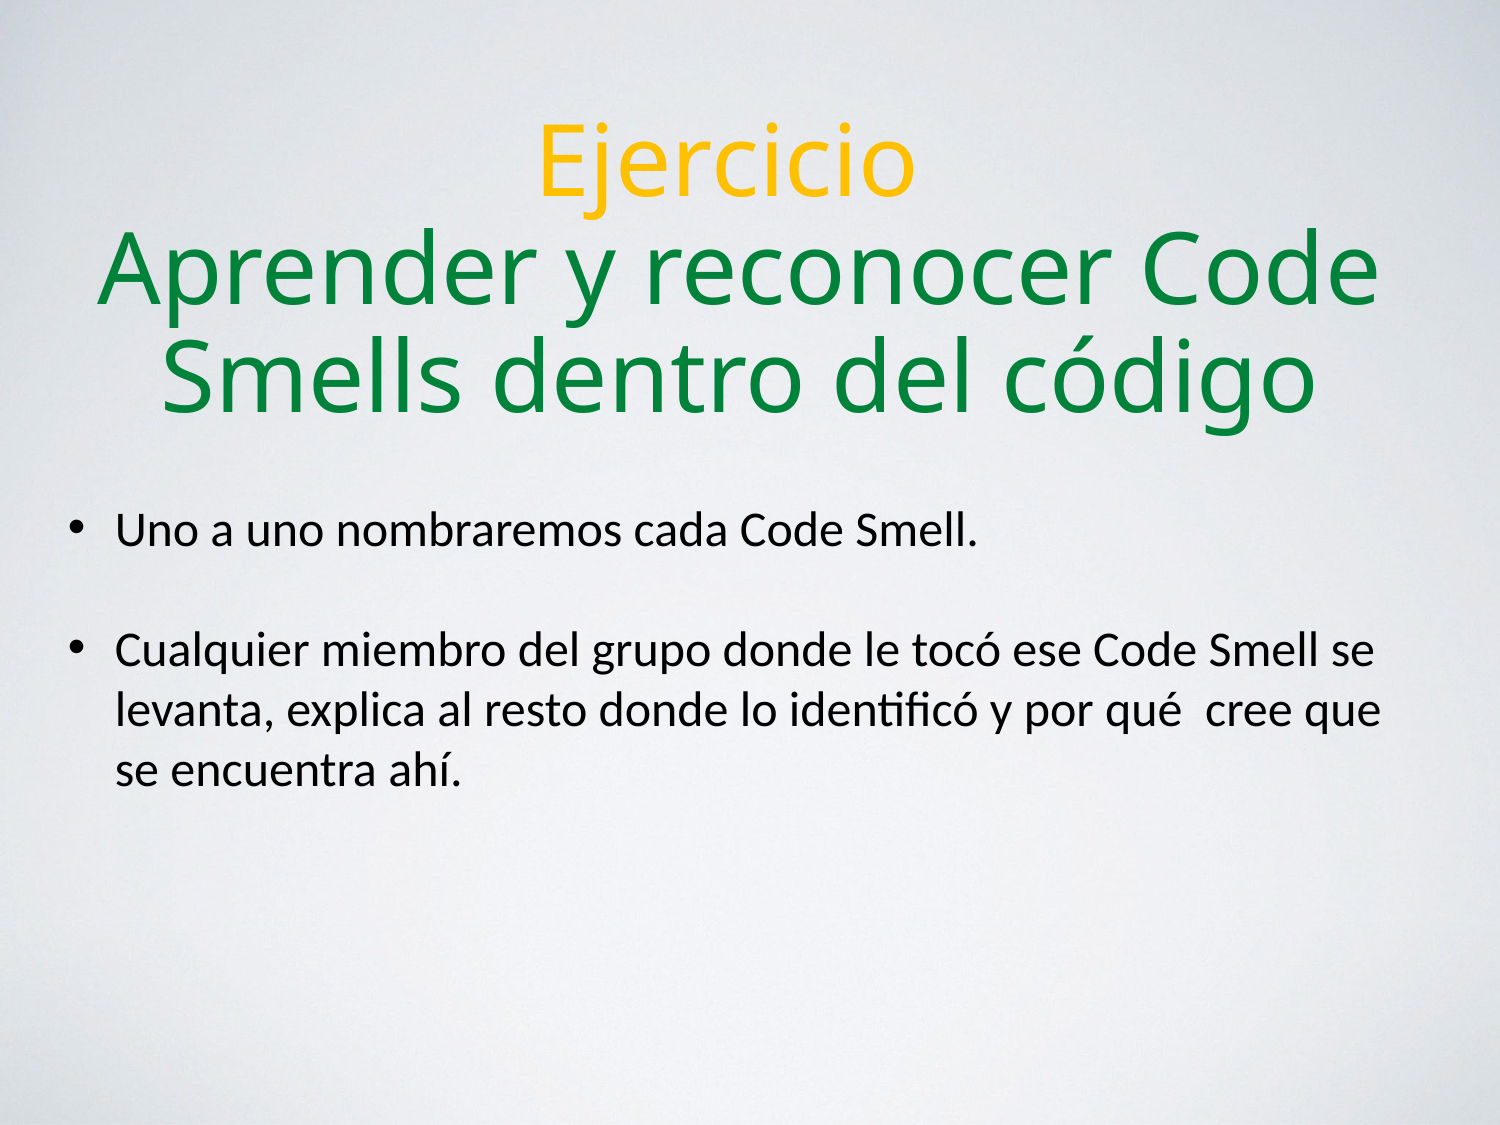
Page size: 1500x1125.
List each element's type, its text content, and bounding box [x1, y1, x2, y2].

picture [0, 0, 1500, 1125]
title Ejercicio Aprender y reconocer Code Smells dentro del código [64, 103, 1415, 446]
text_box Uno a uno nombraremos cada Code Smell. Cualquier miembro del grupo donde le tocó ese Code Smell se levanta, explica al resto donde lo identificó y por qué cree que se encuentra ahí. [53, 489, 1447, 805]
